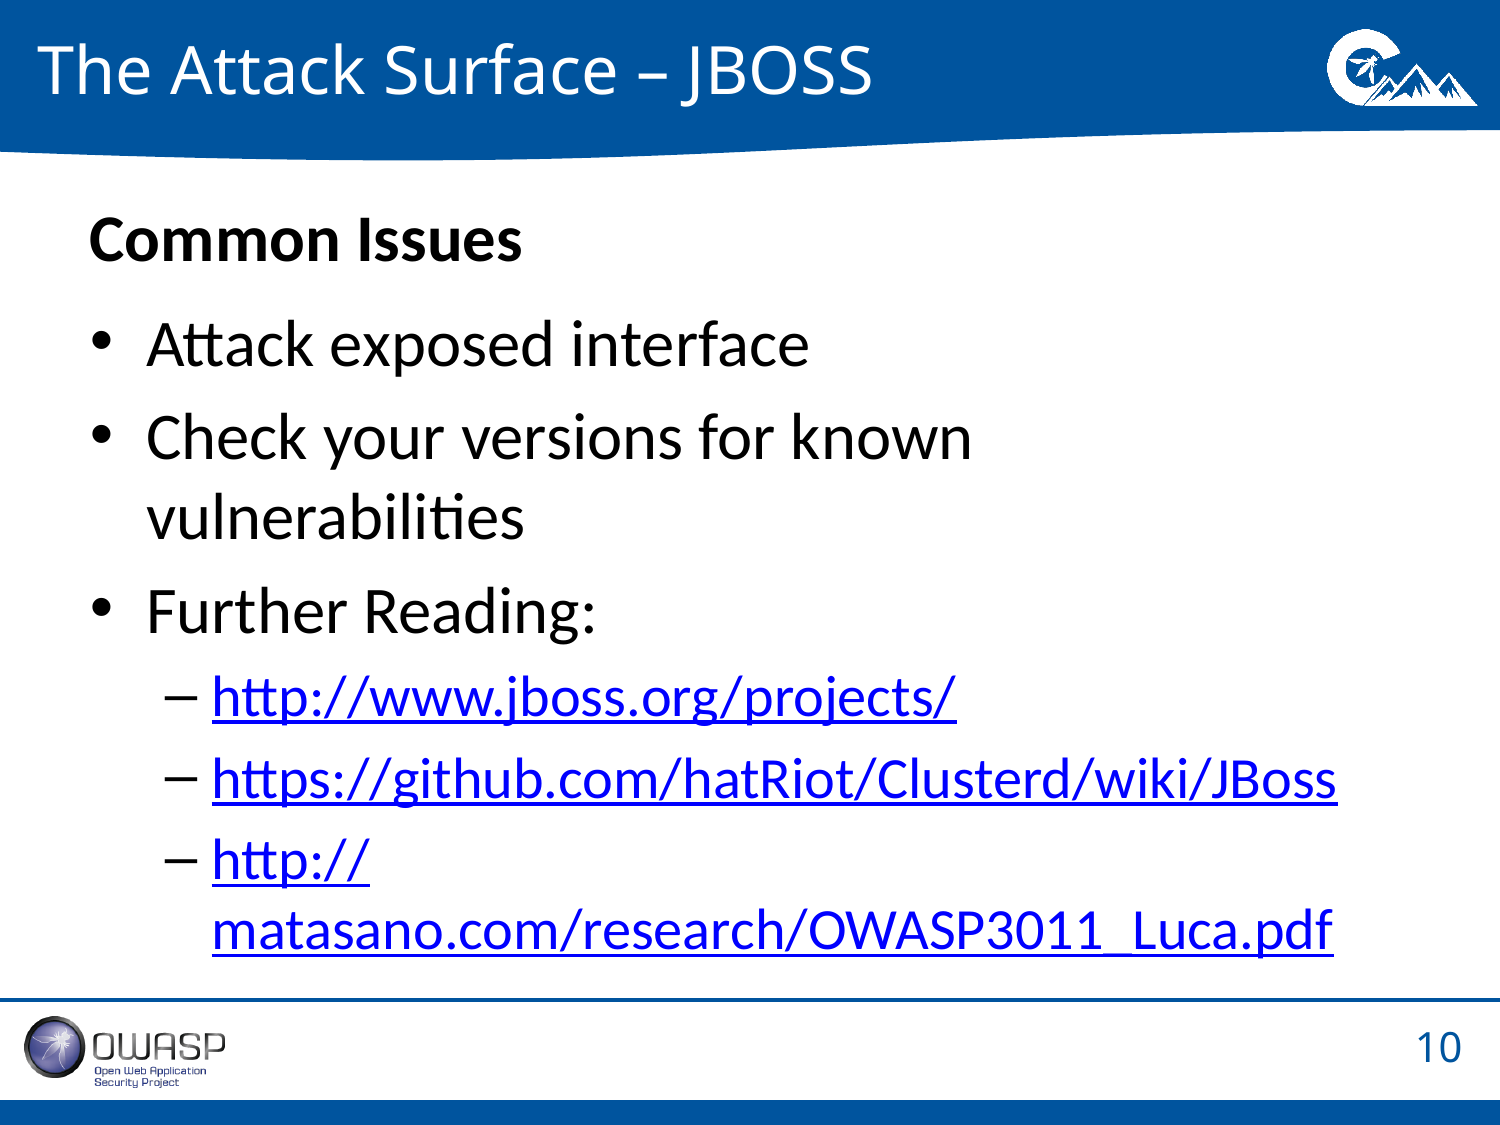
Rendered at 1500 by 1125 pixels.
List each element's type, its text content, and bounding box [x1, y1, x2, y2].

picture [24, 1016, 225, 1088]
list Common Issues [75, 187, 738, 292]
title The Attack Surface – JBOSS [22, 22, 1298, 113]
picture [1327, 29, 1478, 106]
list Attack exposed interface Check your versions for known vulnerabilities Further Reading: http://www.jboss.org/projects/ https://github.com/hatRiot/Clusterd/wiki/JBoss http://matasano.com/research/OWASP3011_Luca.pdf [75, 292, 1375, 975]
